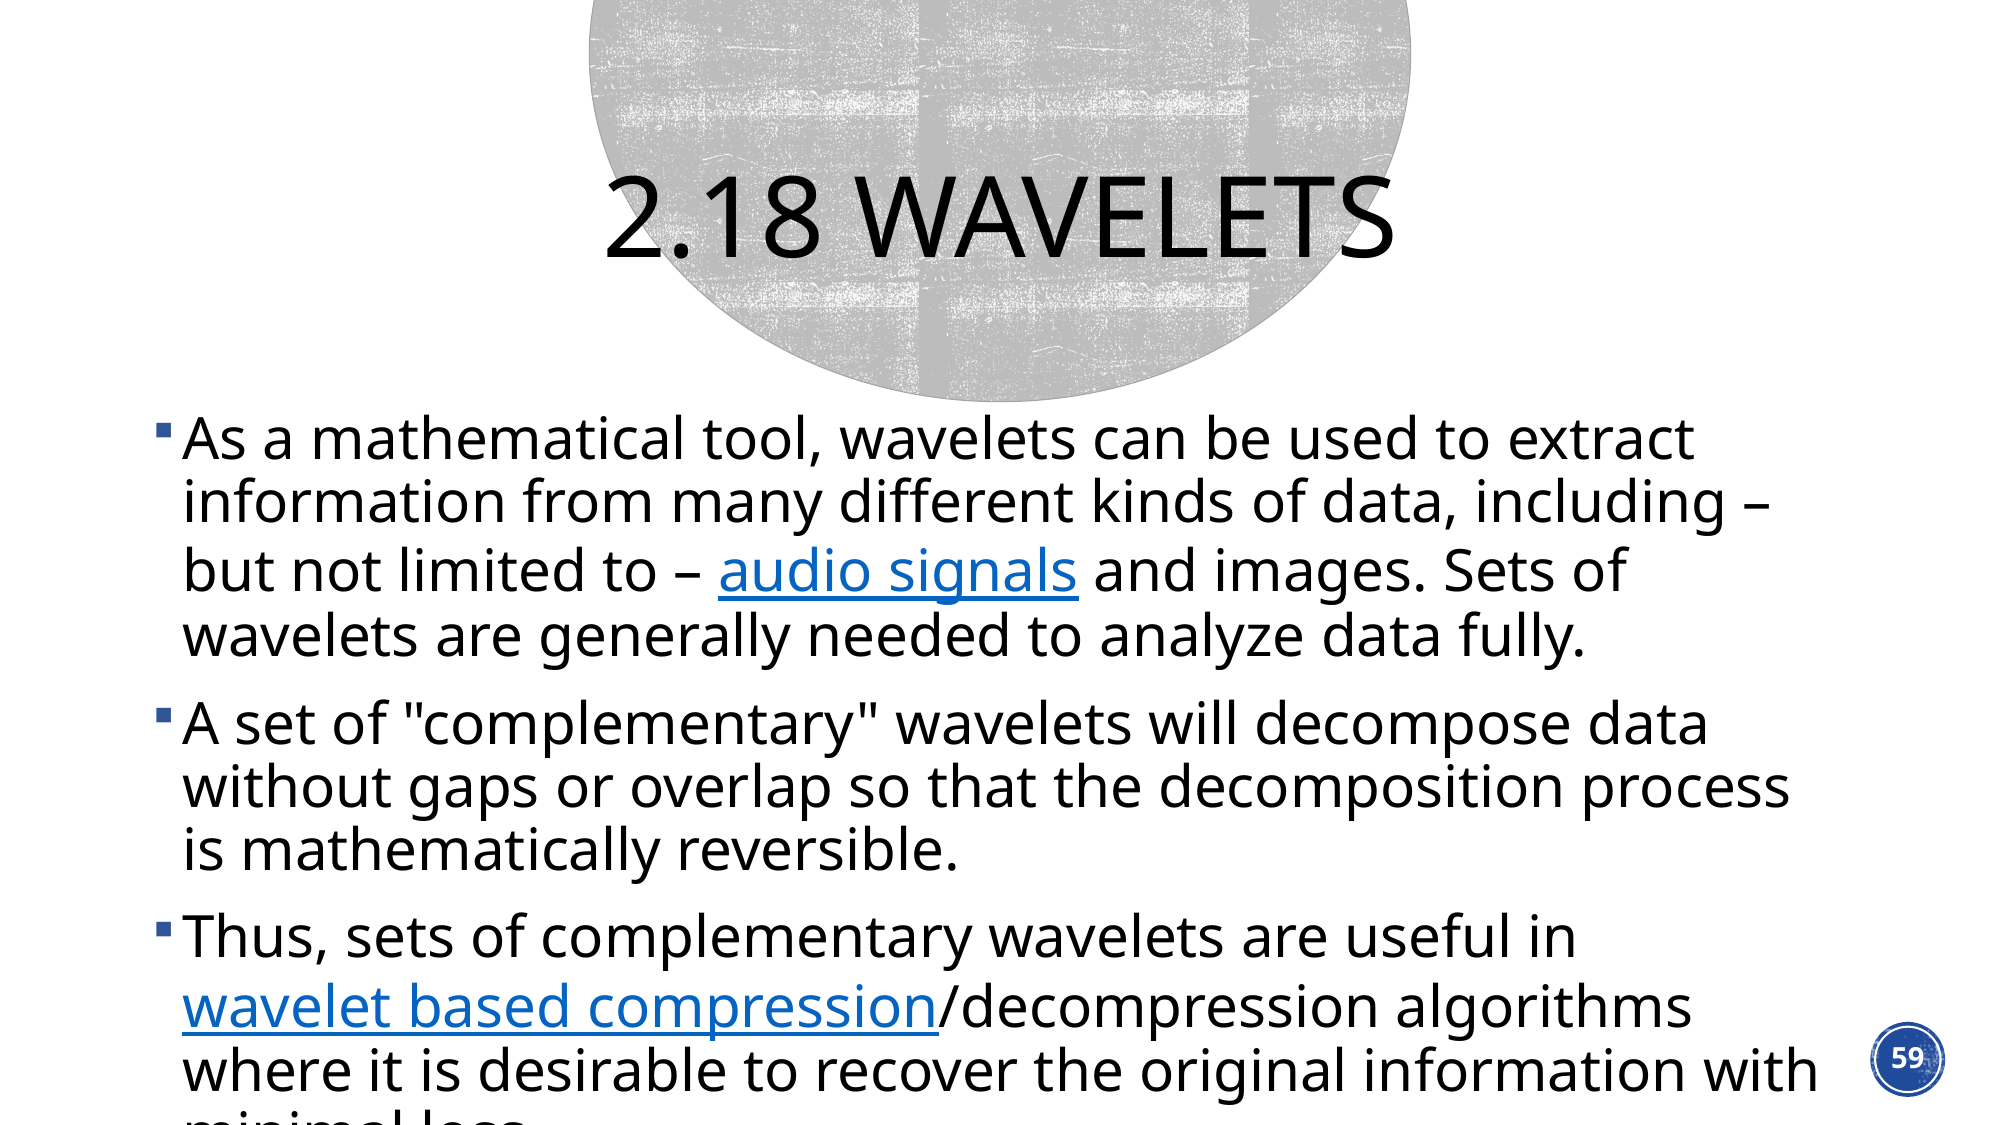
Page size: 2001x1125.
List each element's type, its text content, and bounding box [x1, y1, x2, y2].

text_box [588, 0, 1412, 89]
list As a mathematical tool, wavelets can be used to extract information from many different kinds of data, including – but not limited to – audio signals and images. Sets of wavelets are generally needed to analyze data fully. A set of "complementary" wavelets will decompose data without gaps or overlap so that the decomposition process is mathematically reversible. Thus, sets of complementary wavelets are useful in wavelet based compression/decompression algorithms where it is desirable to recover the original information with minimal loss. [137, 401, 1863, 1125]
title 2.18 Wavelets [174, 89, 1825, 354]
text_box [791, 354, 1209, 401]
slide_number 58 [1855, 1028, 1961, 1089]
